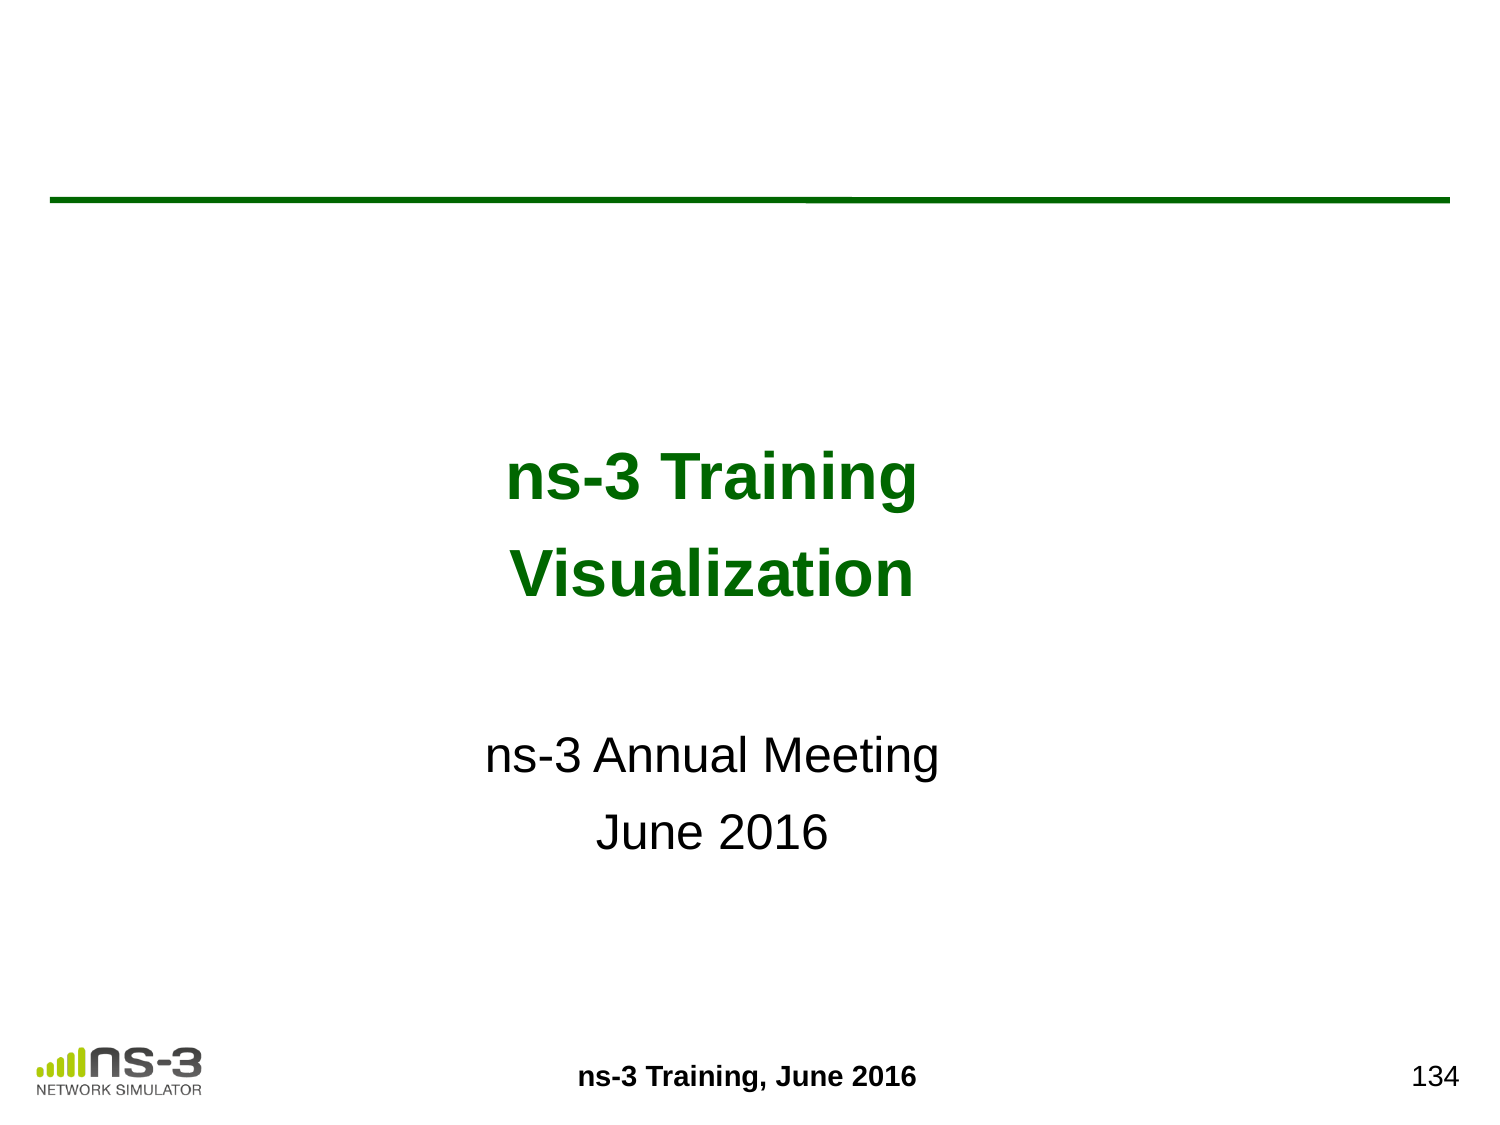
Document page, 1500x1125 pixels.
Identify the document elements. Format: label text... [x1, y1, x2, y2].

subtitle ns-3 Training Visualization ns-3 Annual Meeting June 2016 [87, 424, 1338, 701]
picture [24, 1017, 213, 1125]
slide_number 134 [1129, 1049, 1476, 1125]
footer ns-3 Training, June 2016 [512, 1049, 983, 1125]
